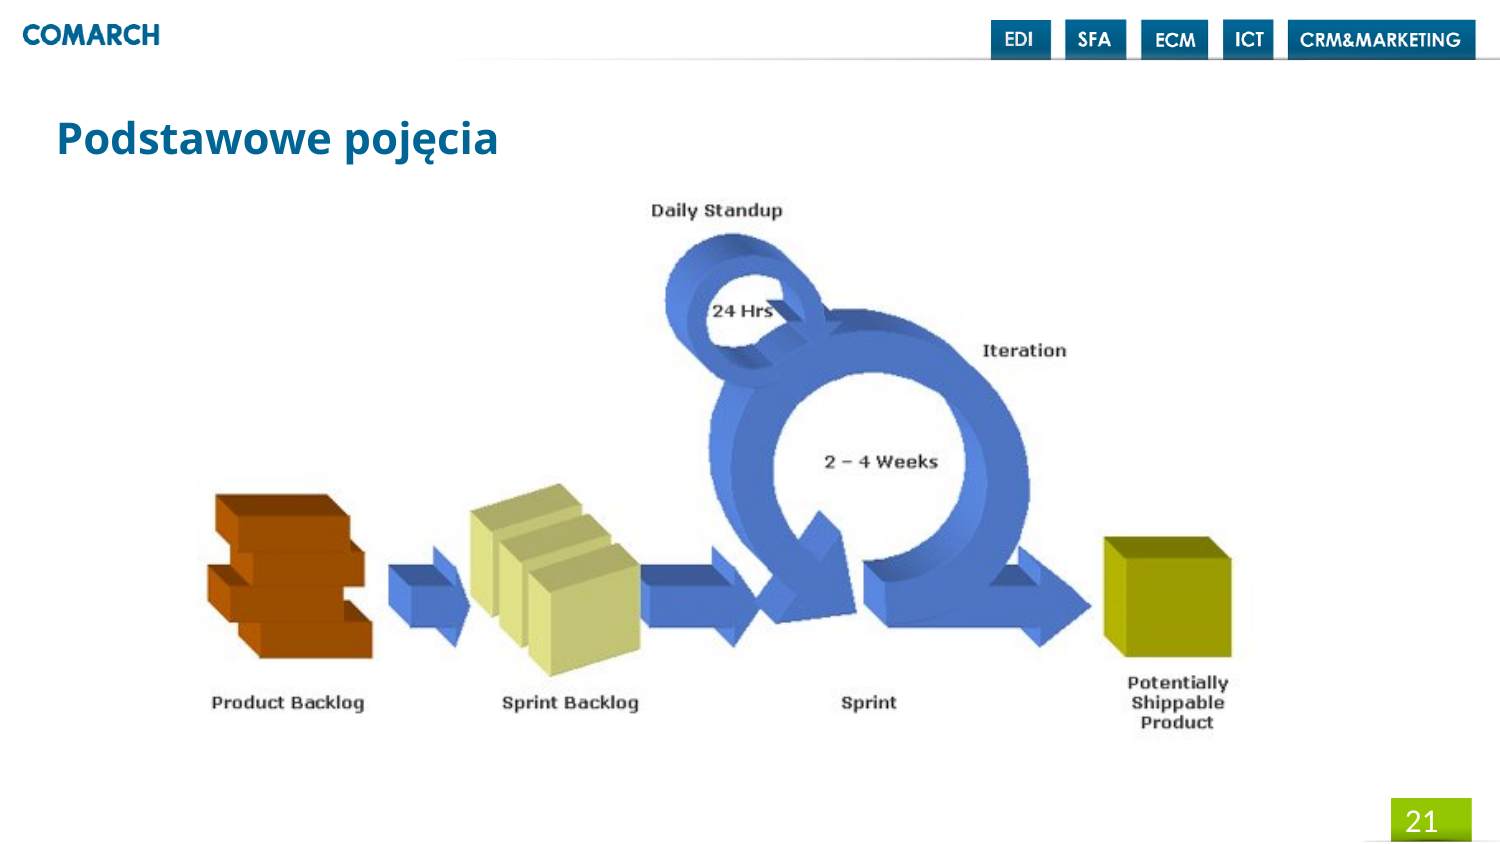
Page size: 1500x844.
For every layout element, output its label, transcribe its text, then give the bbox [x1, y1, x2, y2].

picture [0, 0, 1500, 84]
picture [170, 185, 1307, 750]
picture [1364, 787, 1500, 844]
list Podstawowe pojęcia [41, 102, 1447, 166]
